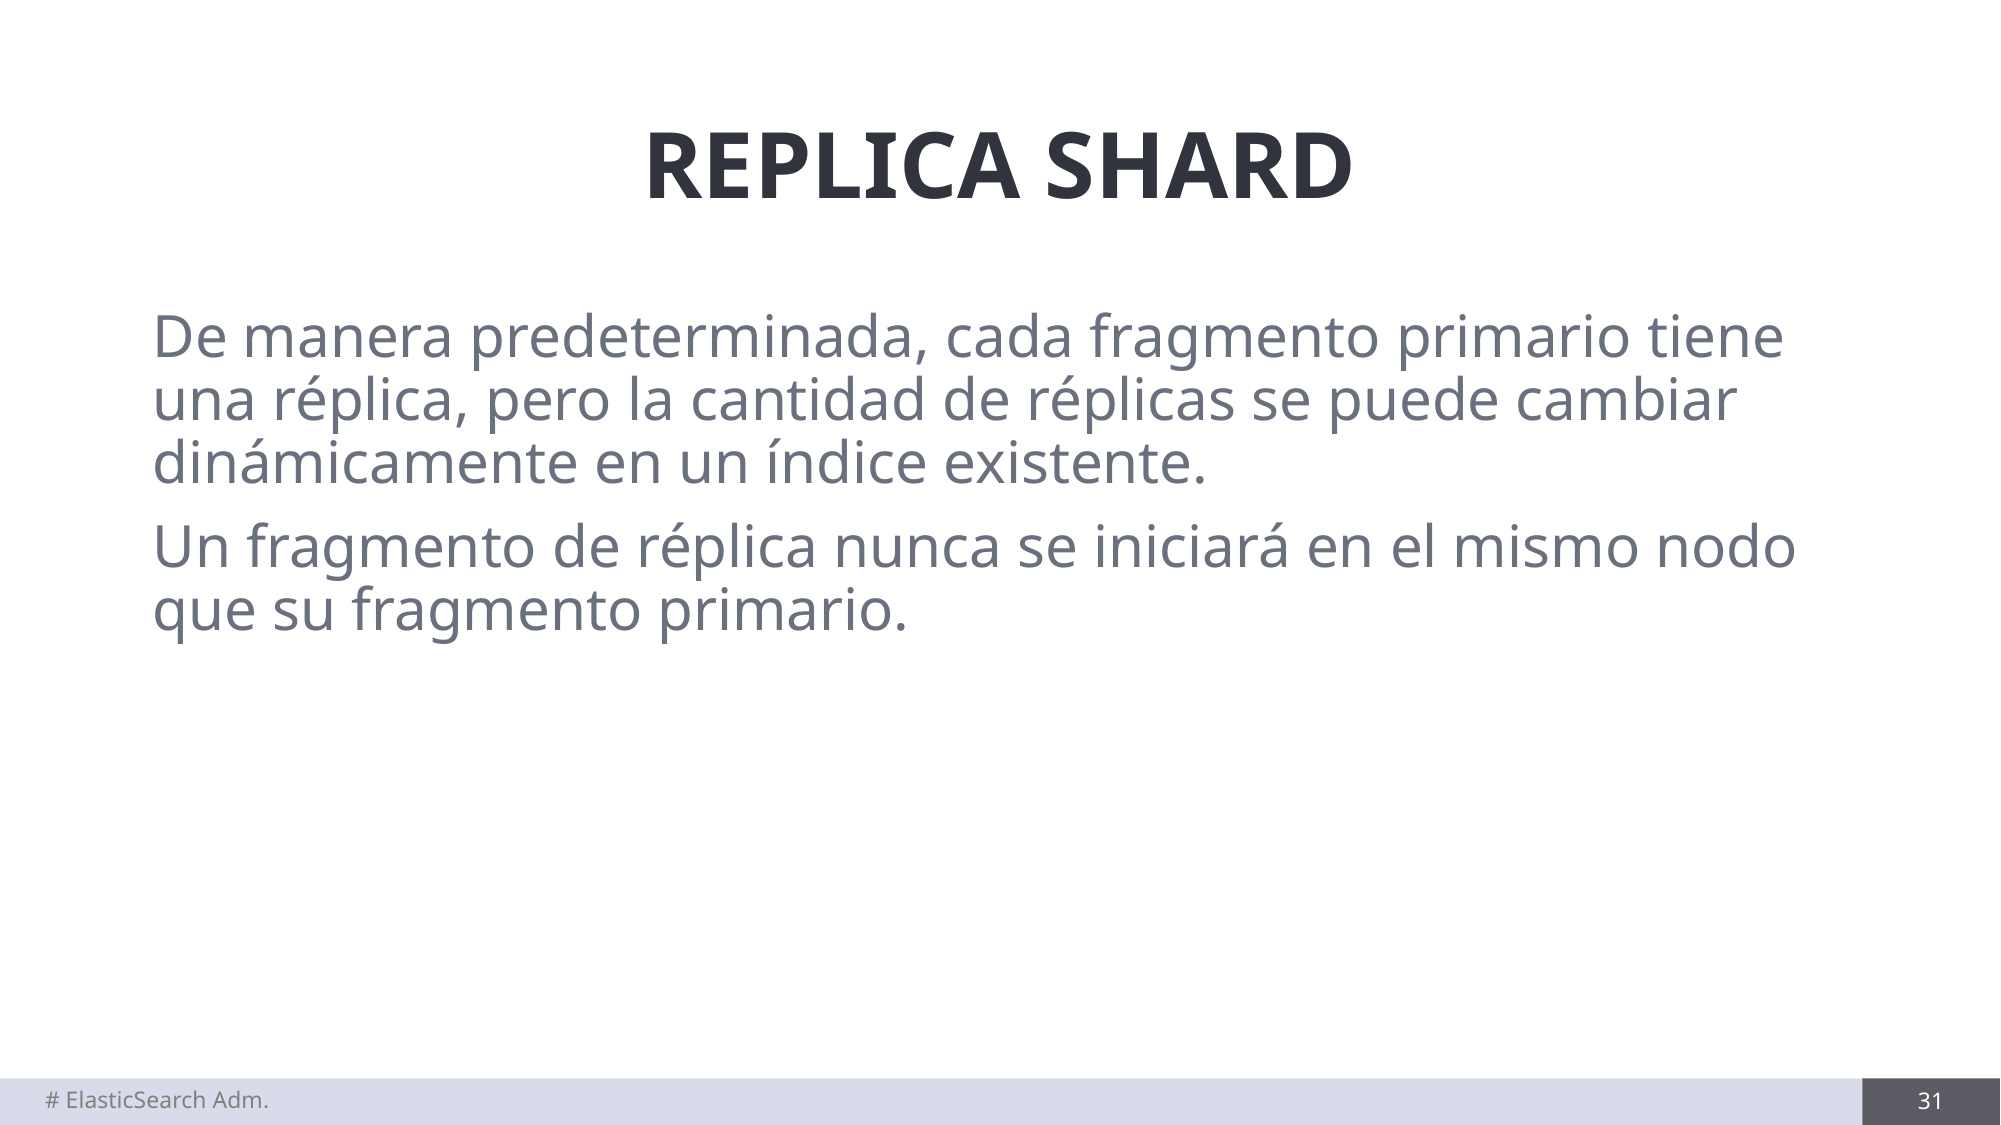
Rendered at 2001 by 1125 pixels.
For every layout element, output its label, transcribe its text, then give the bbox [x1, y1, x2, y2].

title REPLICA SHARD [137, 59, 1863, 278]
footer # ElasticSearch Adm. [0, 1078, 1862, 1125]
list De manera predeterminada, cada fragmento primario tiene una réplica, pero la cantidad de réplicas se puede cambiar dinámicamente en un índice existente. Un fragmento de réplica nunca se iniciará en el mismo nodo que su fragmento primario. [137, 299, 1863, 1014]
slide_number 31 [1862, 1078, 2000, 1125]
